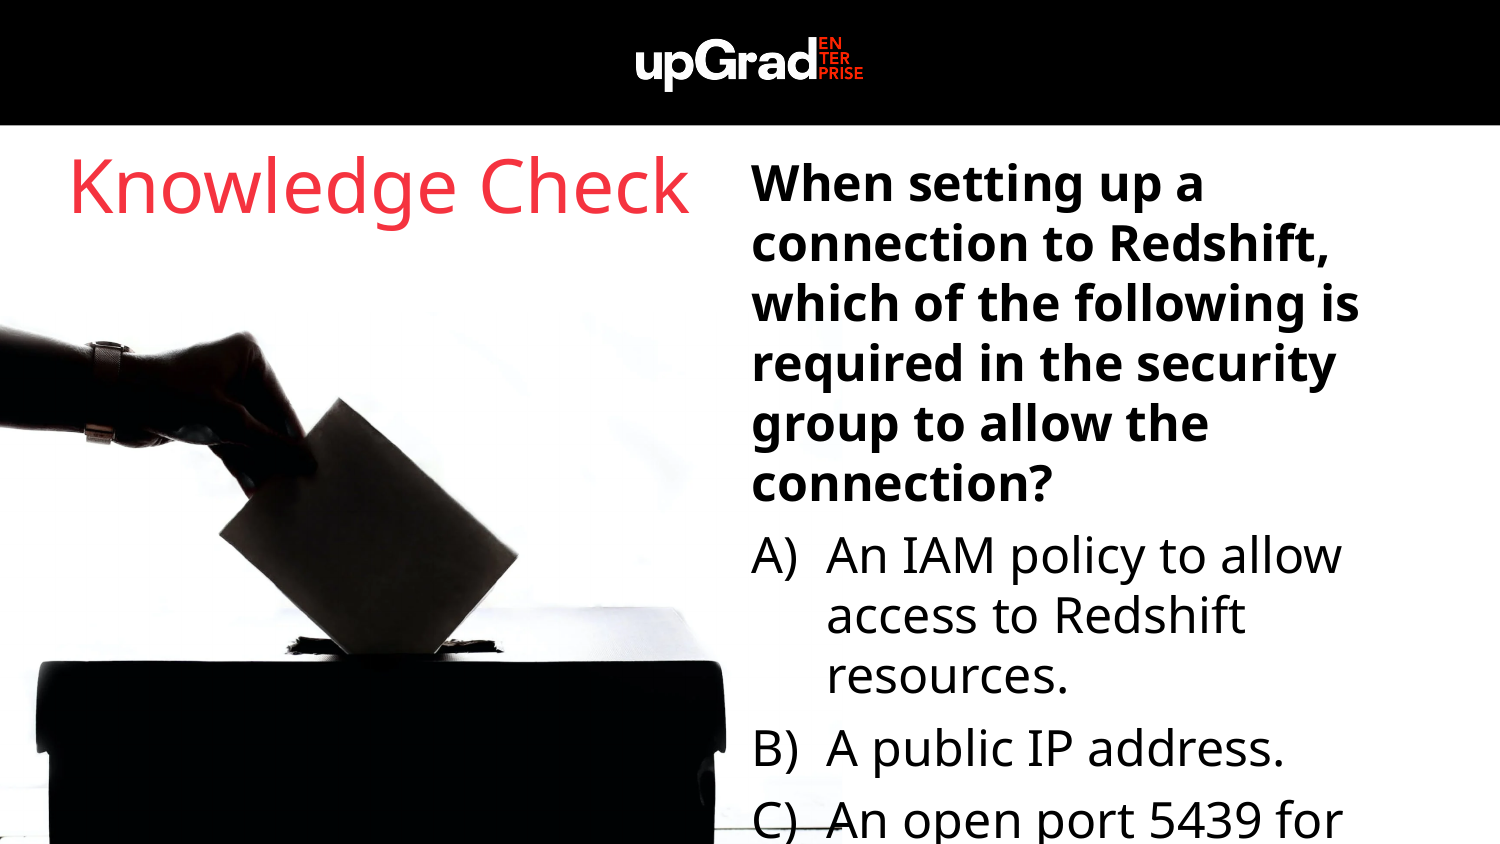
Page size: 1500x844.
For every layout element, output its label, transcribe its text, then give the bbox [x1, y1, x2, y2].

picture [636, 37, 863, 92]
picture [0, 312, 736, 844]
text_box When setting up a connection to Redshift, which of the following is required in the security group to allow the connection? An IAM policy to allow access to Redshift resources. A public IP address. An open port 5439 for inbound traffic from the client. A VPC peering connection. [736, 143, 1500, 844]
text_box Knowledge Check [55, 138, 957, 241]
